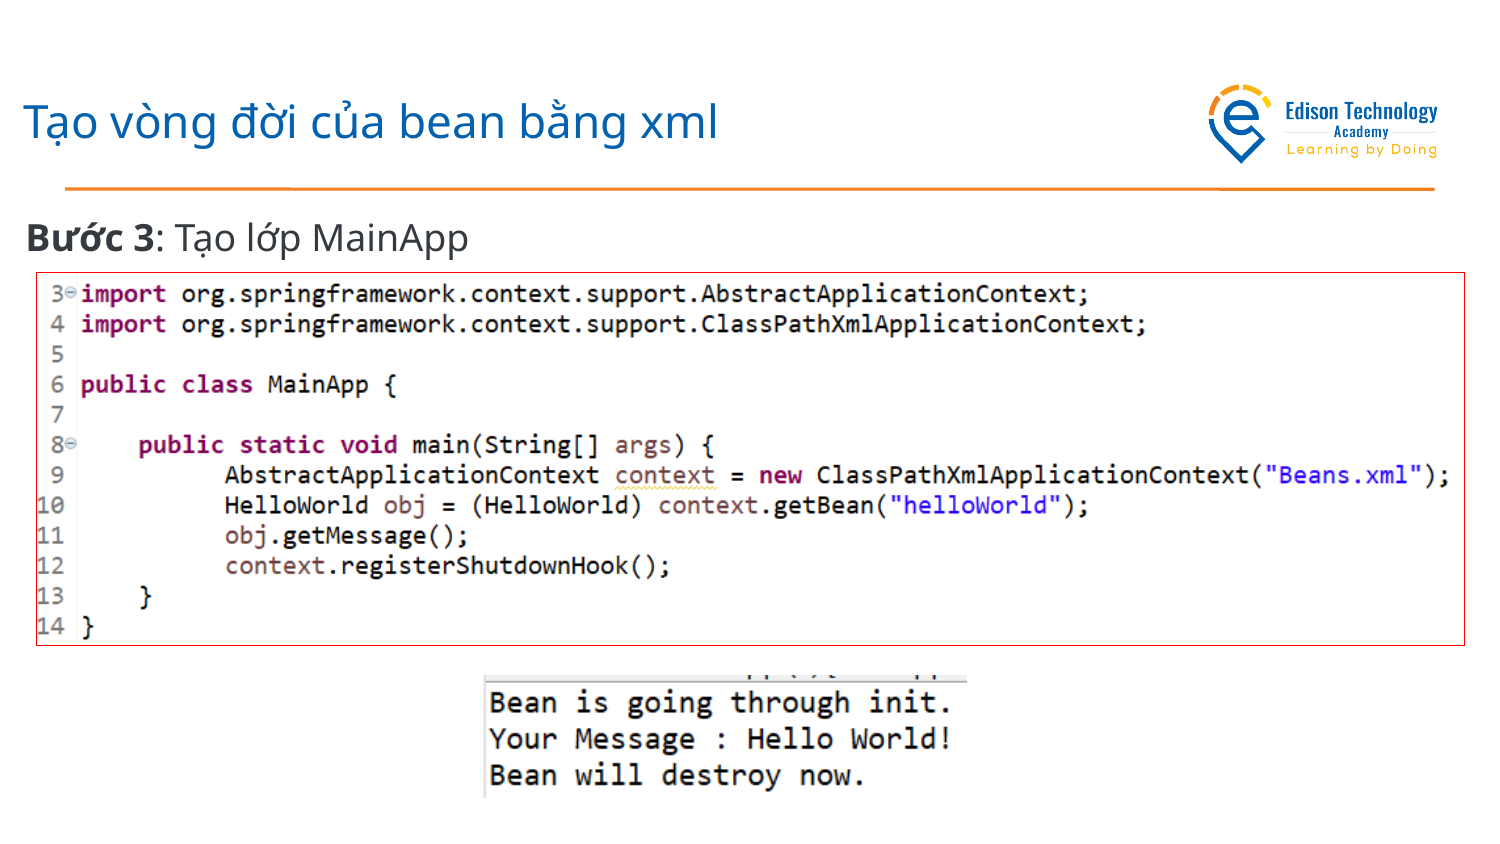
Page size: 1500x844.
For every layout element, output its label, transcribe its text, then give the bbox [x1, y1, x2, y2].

picture [35, 272, 1466, 646]
picture [483, 675, 967, 798]
text_box Bước 3: Tạo lớp MainApp [10, 206, 485, 267]
picture [1147, 83, 1500, 167]
title Tạo vòng đời của bean bằng xml [8, 74, 1338, 163]
